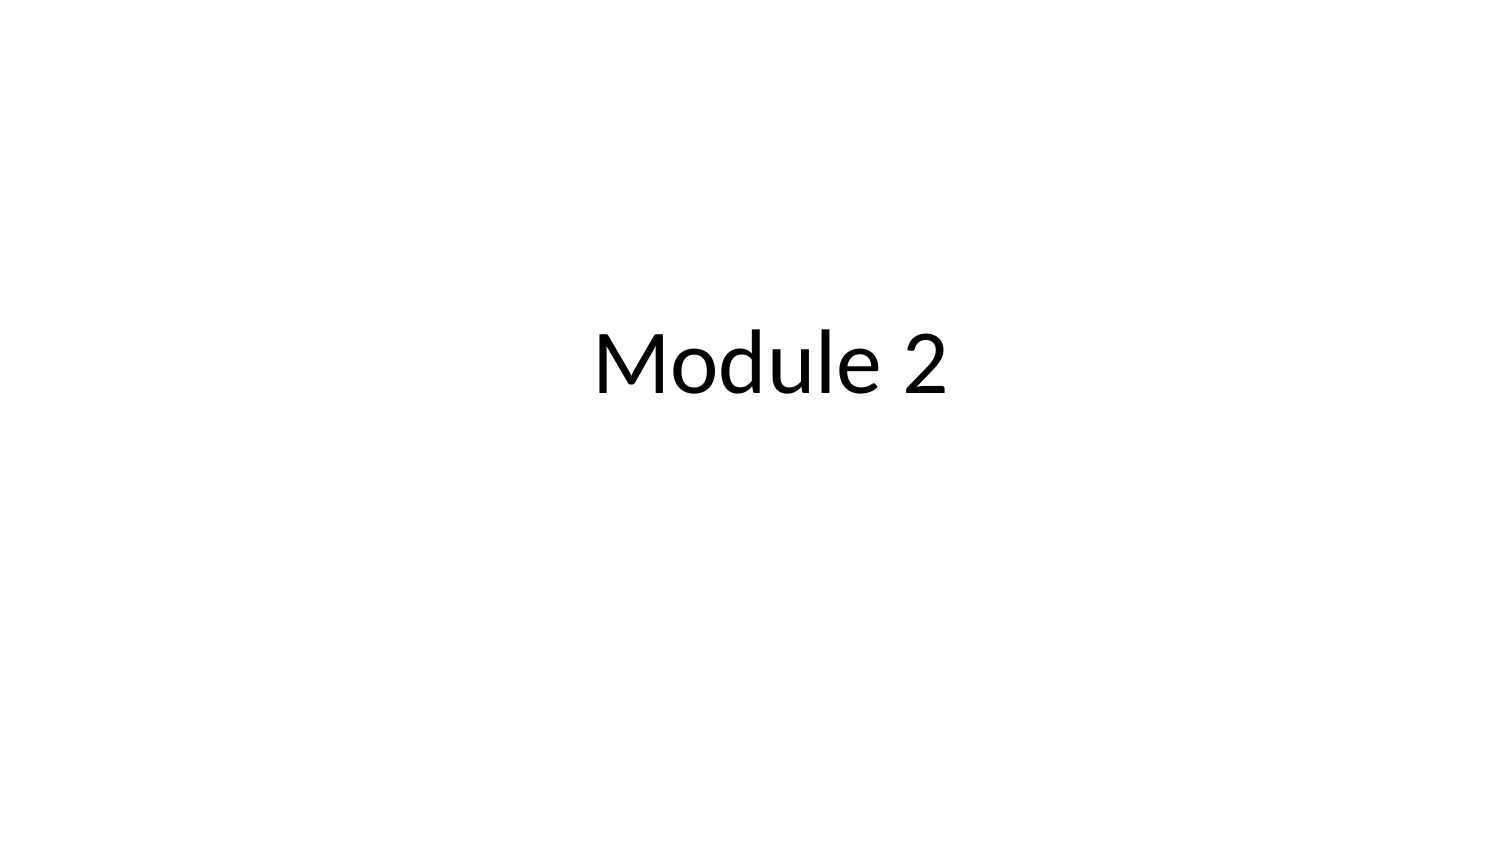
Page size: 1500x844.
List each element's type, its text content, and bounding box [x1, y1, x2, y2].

title Module 2 [95, 294, 1446, 435]
